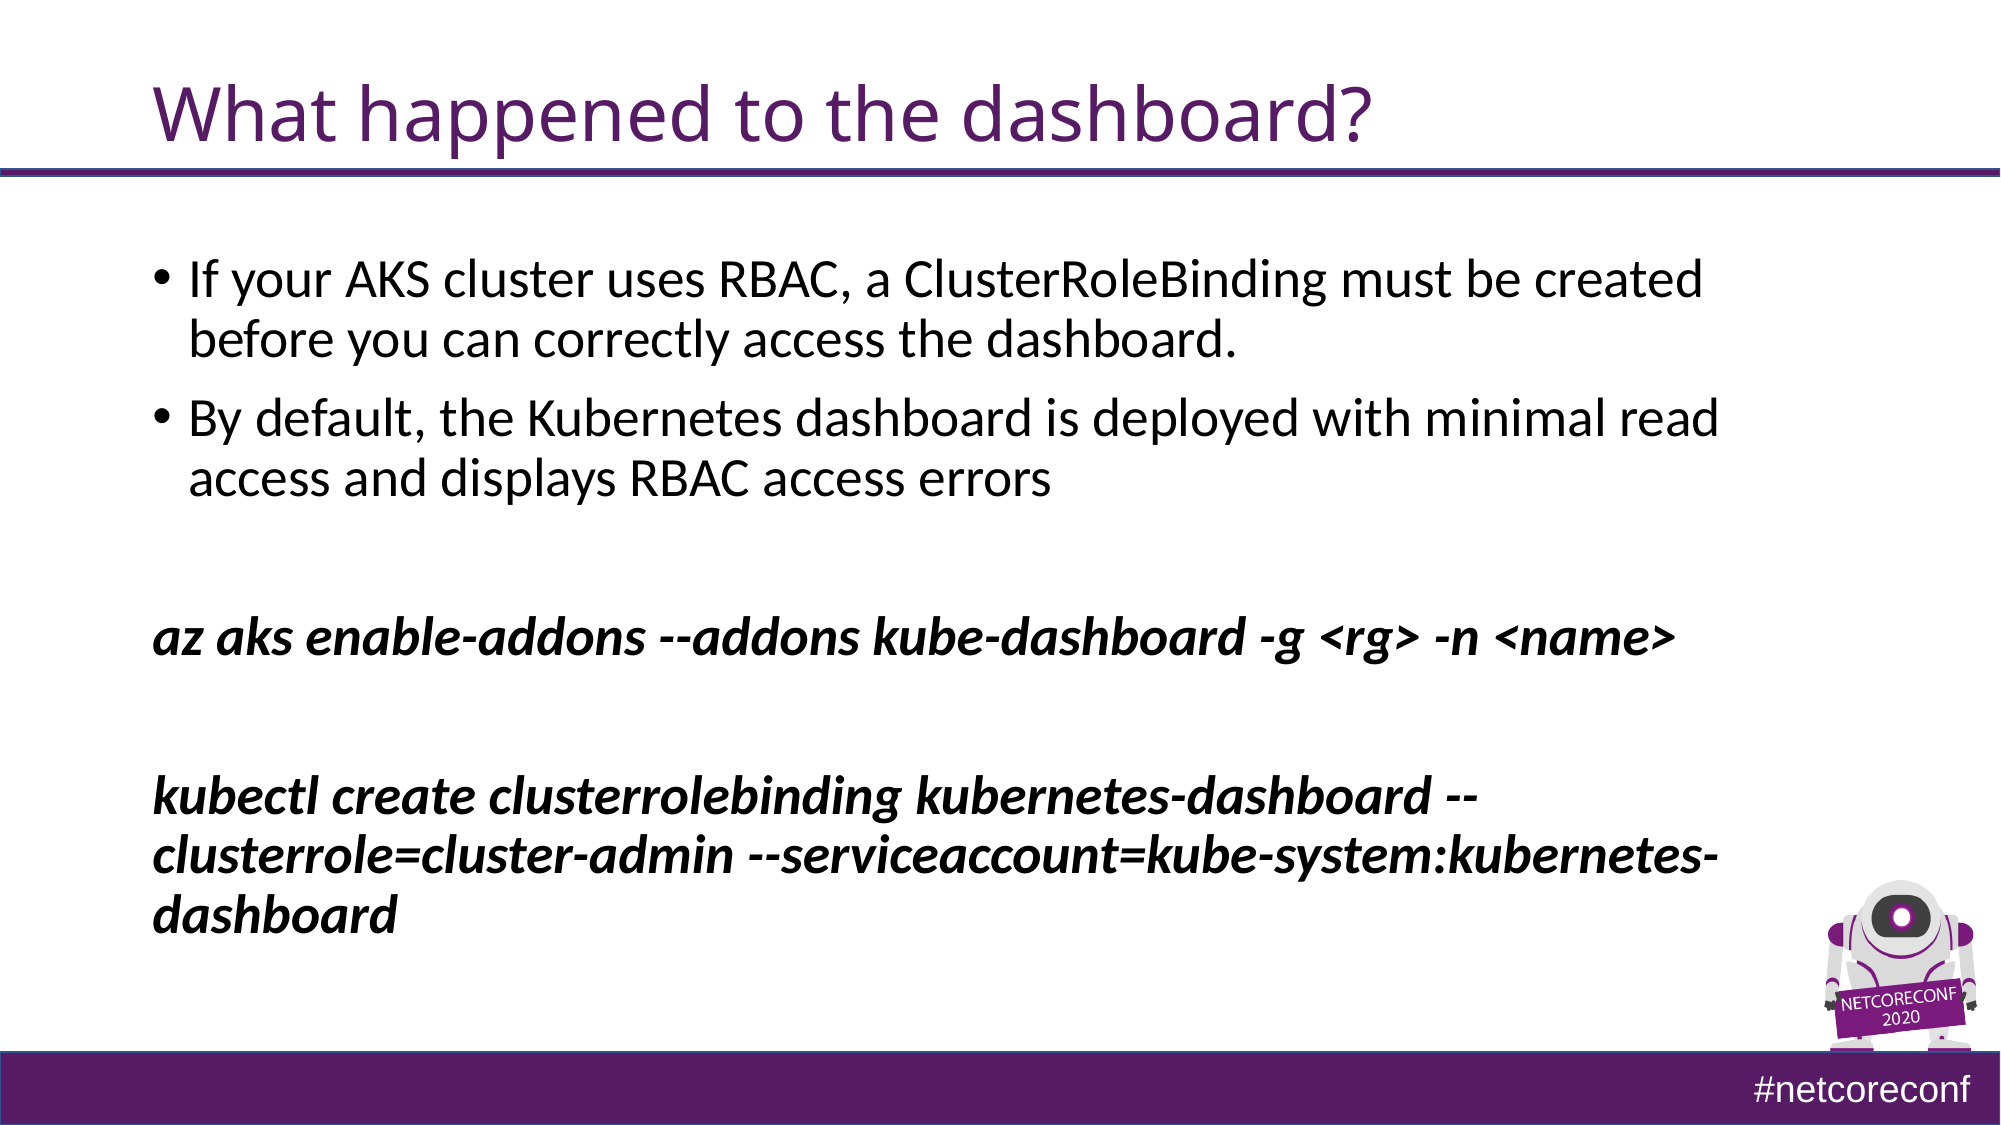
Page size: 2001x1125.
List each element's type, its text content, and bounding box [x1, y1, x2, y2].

picture [1824, 880, 1977, 1051]
list If your AKS cluster uses RBAC, a ClusterRoleBinding must be created before you can correctly access the dashboard. By default, the Kubernetes dashboard is deployed with minimal read access and displays RBAC access errors az aks enable-addons --addons kube-dashboard -g <rg> -n <name> kubectl create clusterrolebinding kubernetes-dashboard --clusterrole=cluster-admin --serviceaccount=kube-system:kubernetes-dashboard [137, 242, 1863, 957]
title What happened to the dashboard? [137, 20, 1863, 213]
